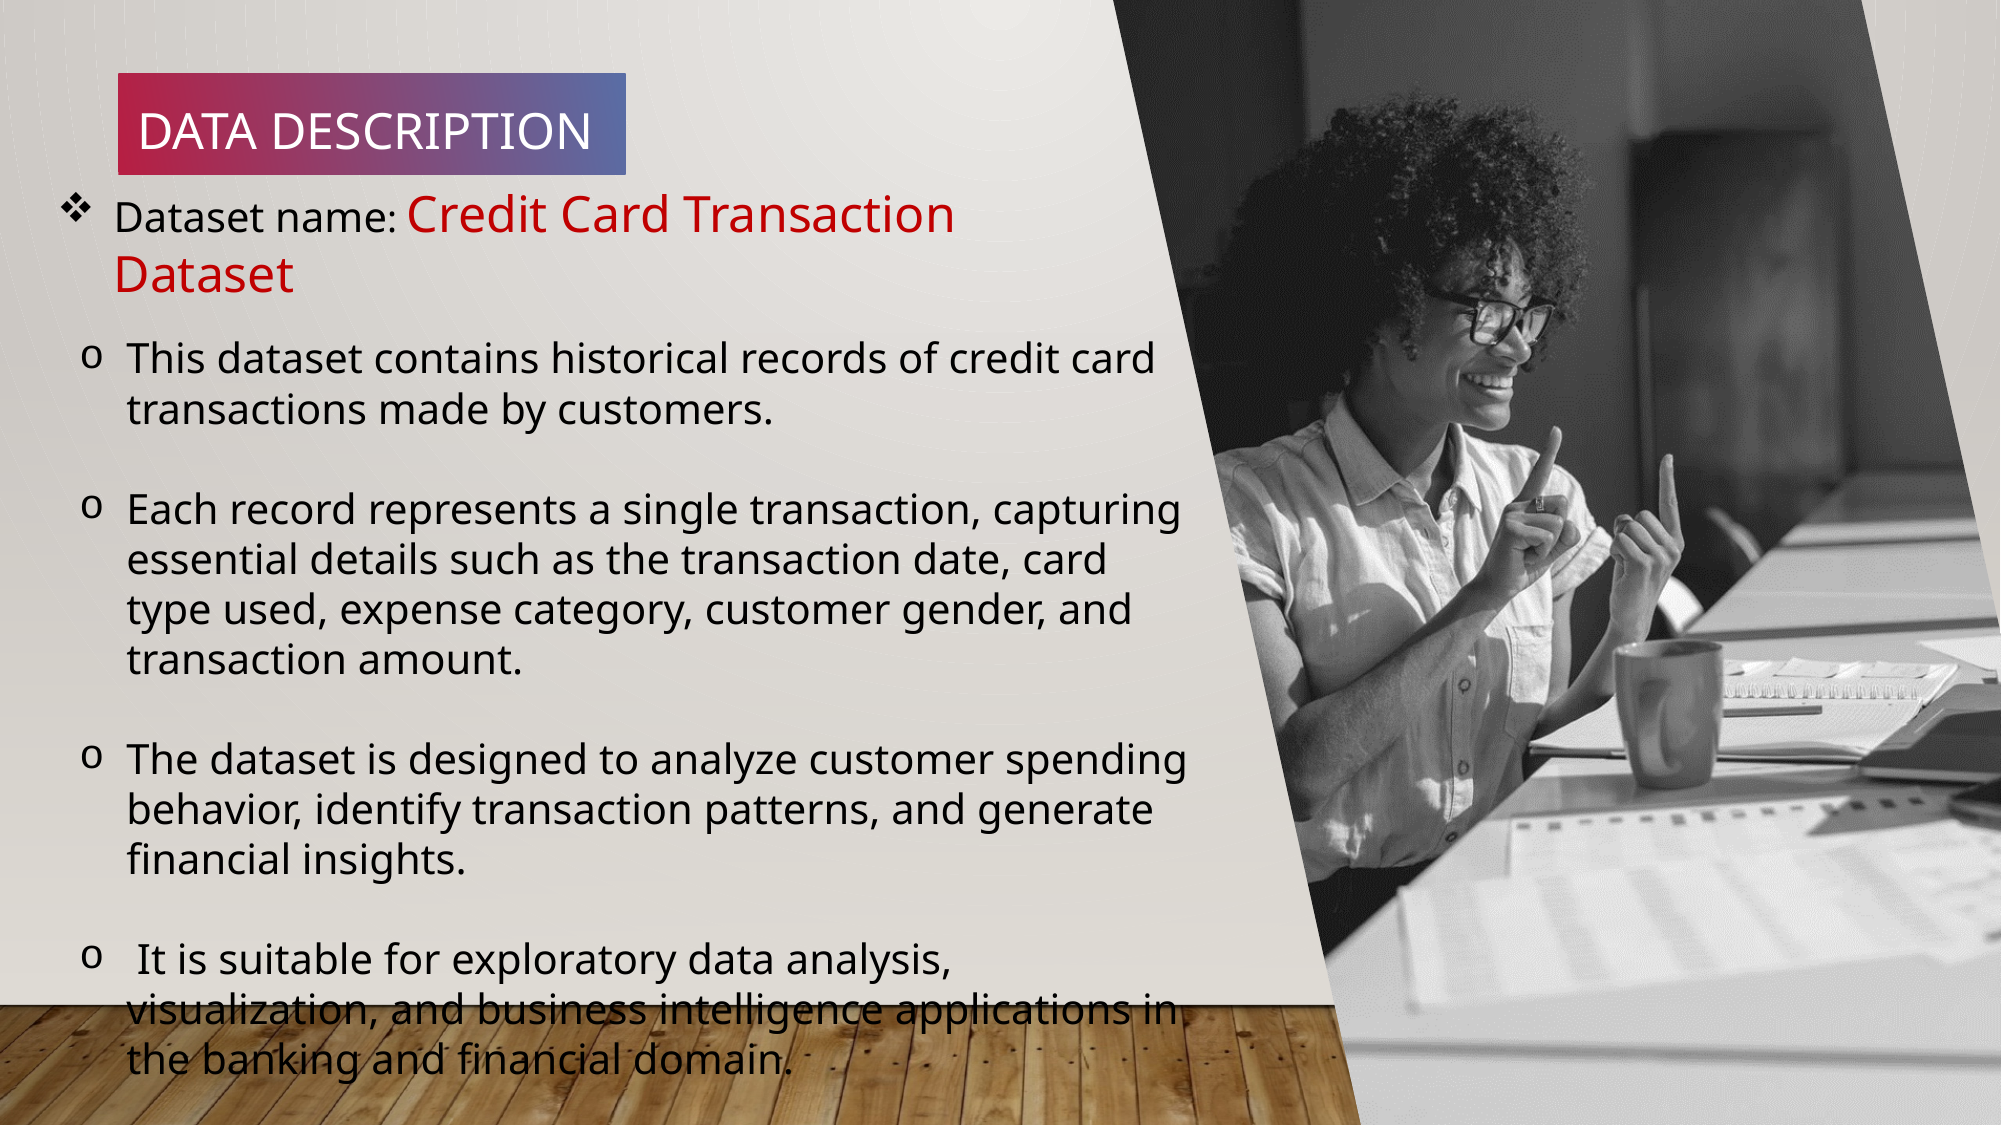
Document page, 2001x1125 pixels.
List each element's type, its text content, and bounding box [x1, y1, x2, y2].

text_box This dataset contains historical records of credit card transactions made by customers. Each record represents a single transaction, capturing essential details such as the transaction date, card type used, expense category, customer gender, and transaction amount. The dataset is designed to analyze customer spending behavior, identify transaction patterns, and generate financial insights. It is suitable for exploratory data analysis, visualization, and business intelligence applications in the banking and financial domain. [64, 324, 1111, 1090]
title Dataset name: Credit Card Transaction Dataset [42, 230, 1111, 356]
picture [0, 0, 2001, 1125]
subtitle Data Description [118, 73, 626, 175]
